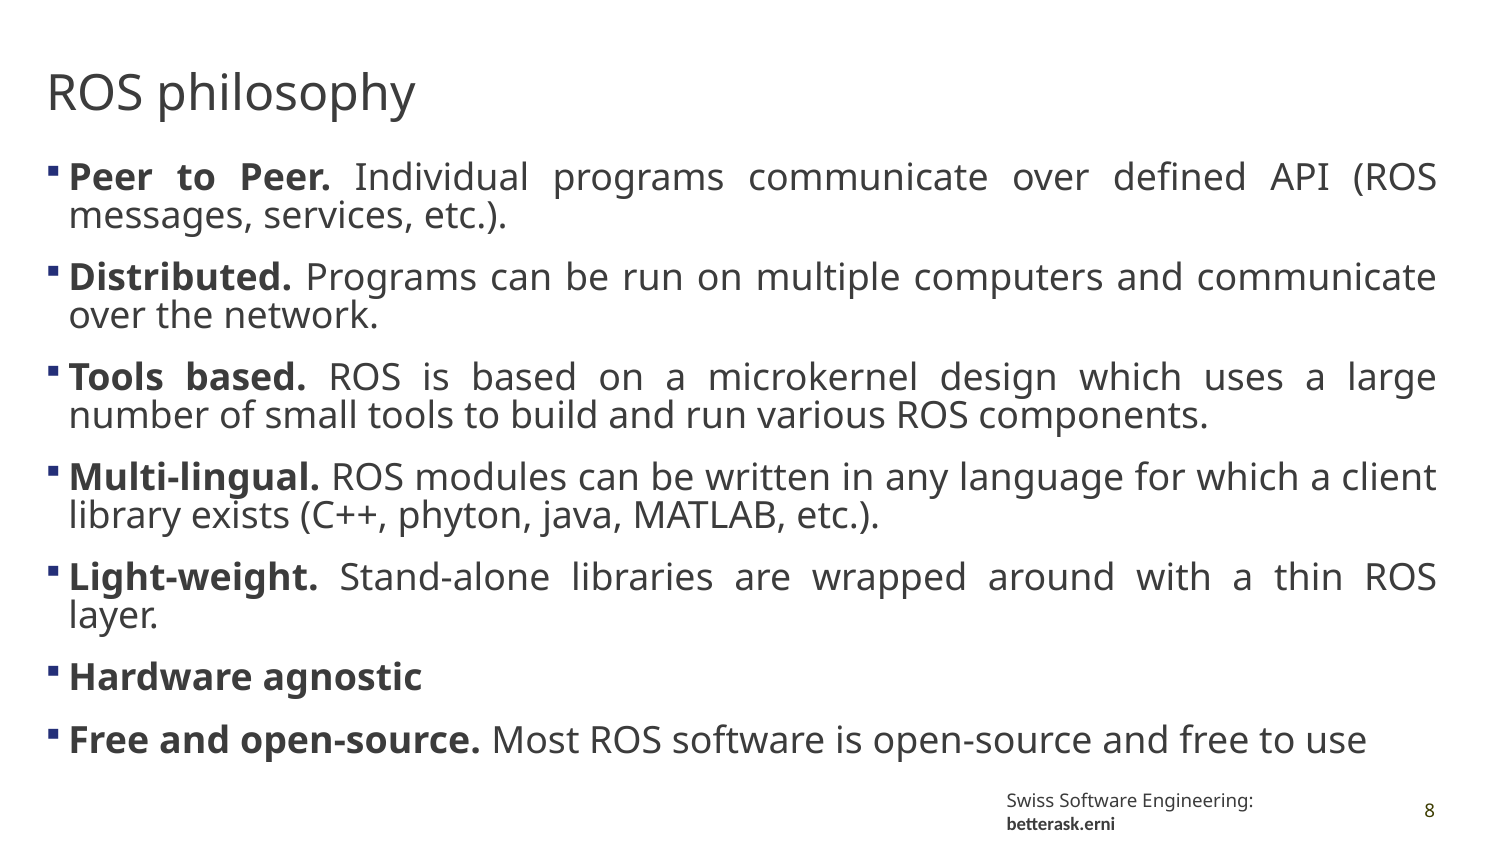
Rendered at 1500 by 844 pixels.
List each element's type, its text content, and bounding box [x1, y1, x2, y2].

slide_number 8 [1308, 792, 1441, 831]
list Peer to Peer. Individual programs communicate over defined API (ROS messages, services, etc.). Distributed. Programs can be run on multiple computers and communicate over the network. Tools based. ROS is based on a microkernel design which uses a large number of small tools to build and run various ROS components. Multi-lingual. ROS modules can be written in any language for which a client library exists (C++, phyton, java, MATLAB, etc.). Light-weight. Stand-alone libraries are wrapped around with a thin ROS layer. Hardware agnostic Free and open-source. Most ROS software is open-source and free to use [41, 157, 1443, 684]
text_box Swiss Software Engineering: betterask.erni [1000, 793, 1345, 830]
title ROS philosophy [40, 69, 1443, 119]
